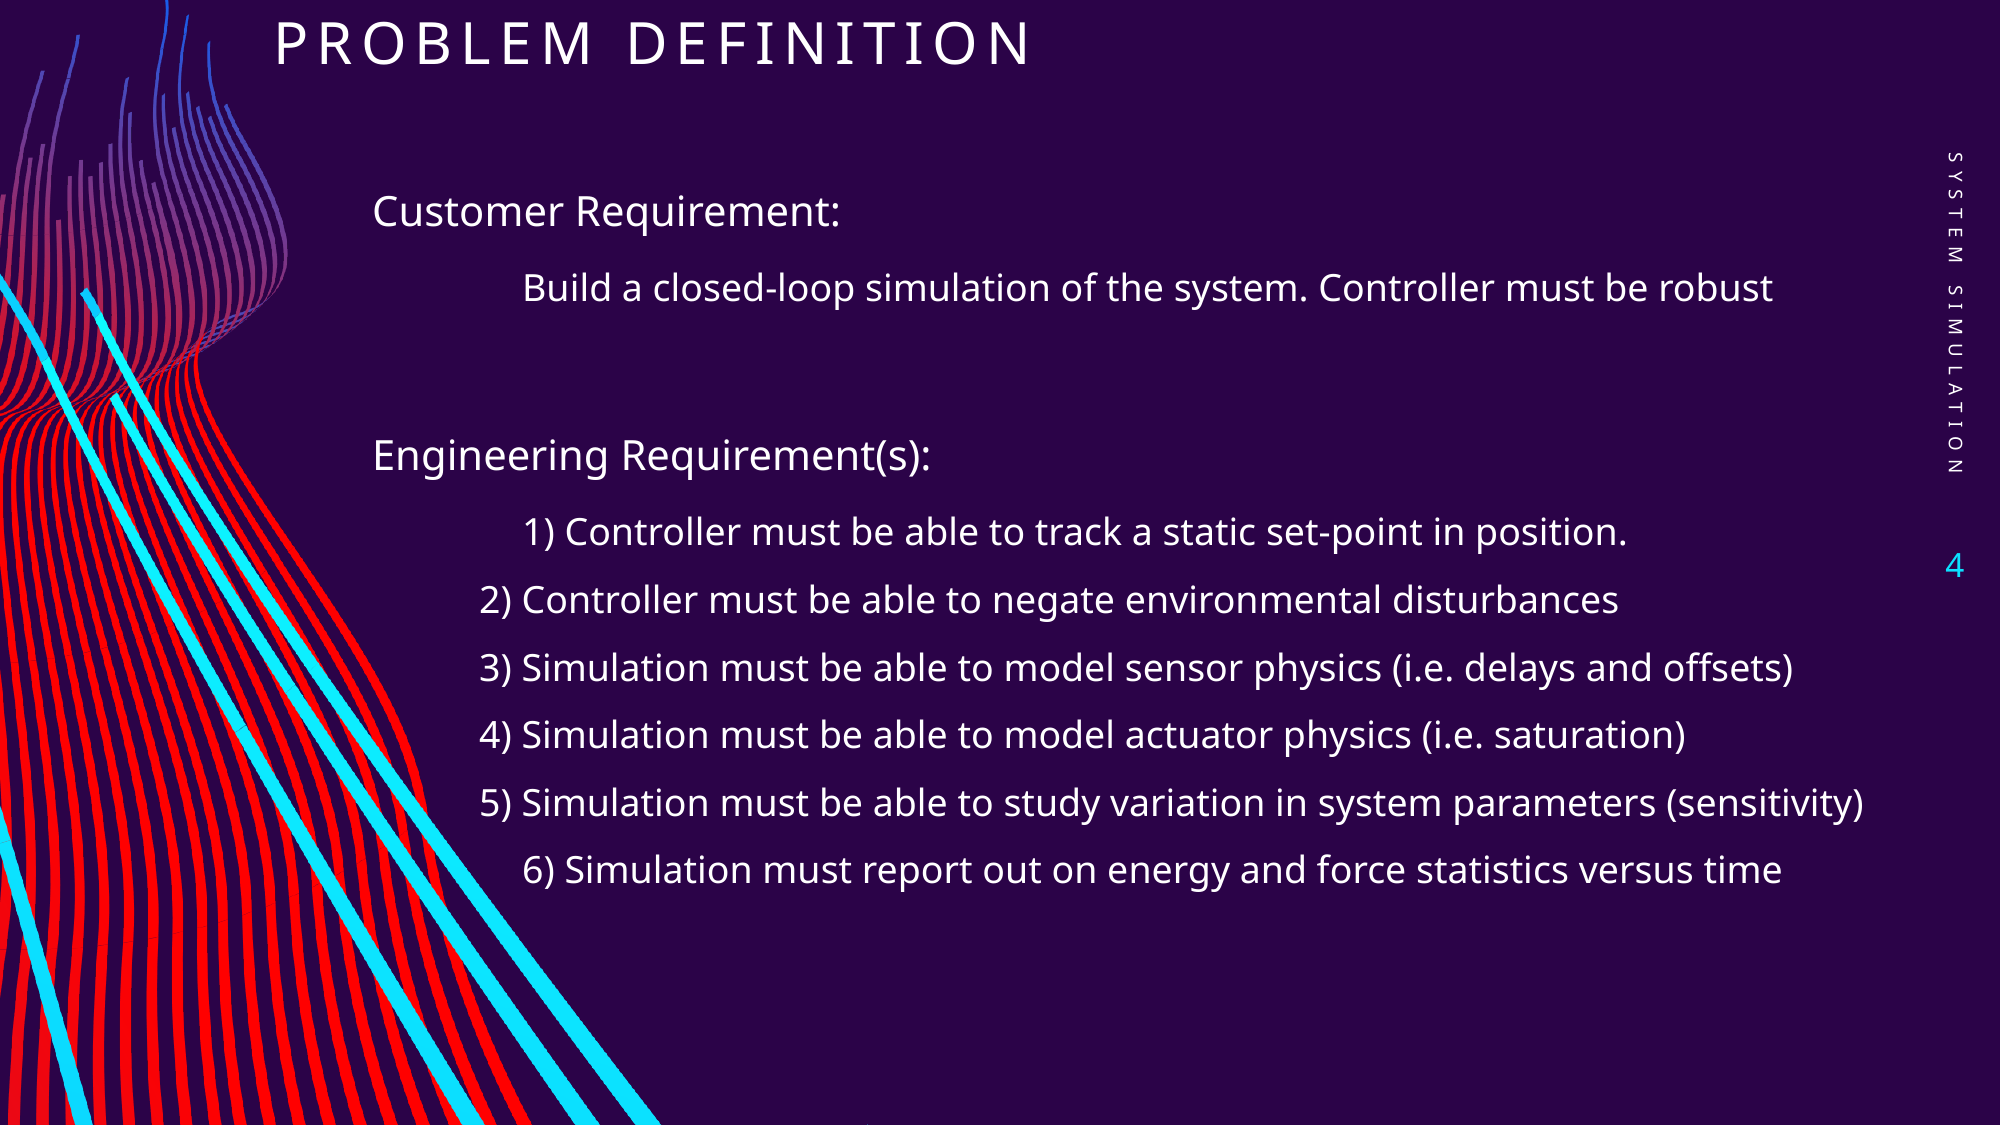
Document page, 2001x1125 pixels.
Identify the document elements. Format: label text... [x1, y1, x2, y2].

slide_number 4 [1955, 519, 1980, 615]
list Customer Requirement: Build a closed-loop simulation of the system. Controller must be robust [357, 152, 1835, 370]
footer SYSTEM SIMULATION [1926, 33, 1987, 489]
list Engineering Requirement(s): 1) Controller must be able to track a static set-point in position. 2) Controller must be able to negate environmental disturbances 3) Simulation must be able to model sensor physics (i.e. delays and offsets) 4) Simulation must be able to model actuator physics (i.e. saturation) 5) Simulation must be able to study variation in system parameters (sensitivity) 6) Simulation must report out on energy and force statistics versus time [357, 396, 1955, 615]
picture [0, 0, 2000, 1125]
title Problem DEFINITION [258, 6, 1066, 117]
